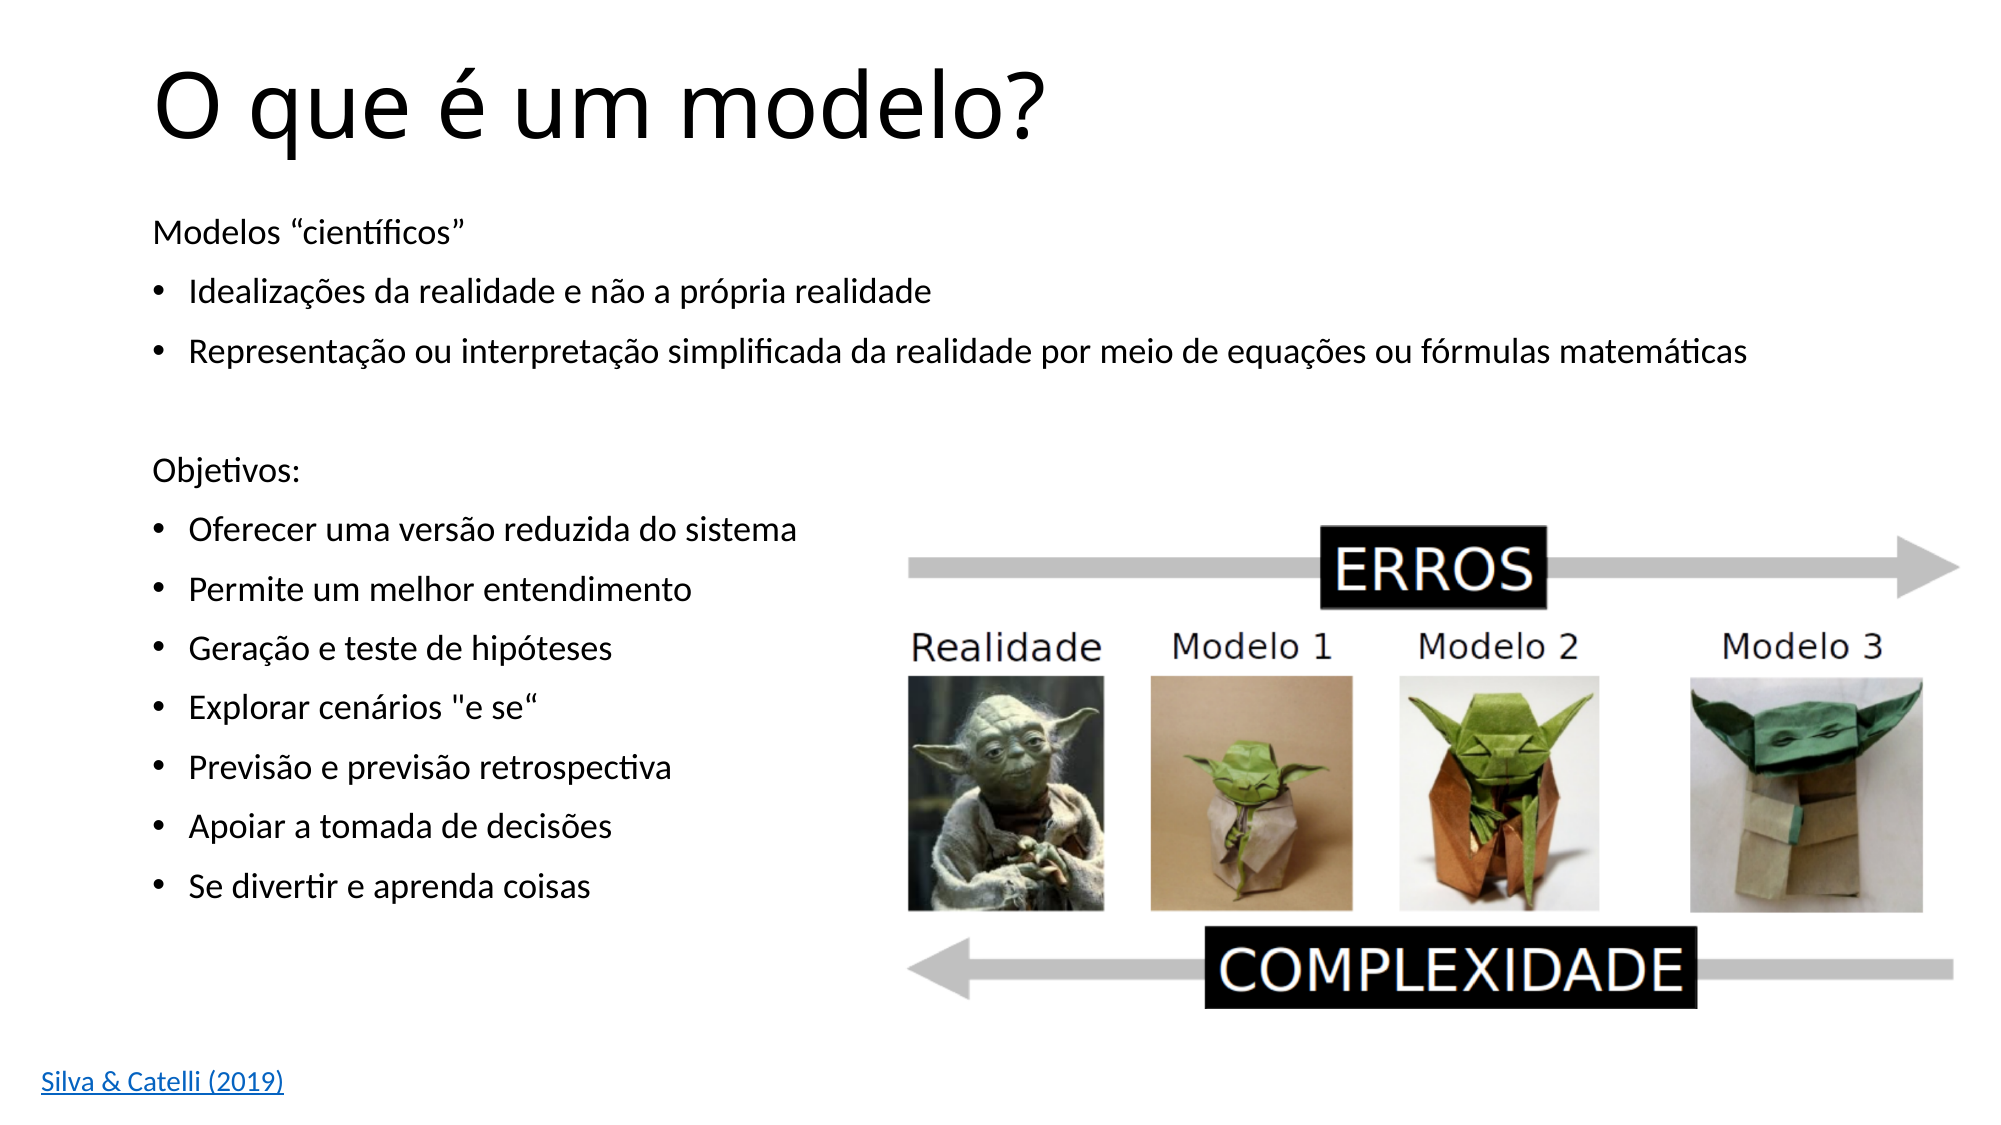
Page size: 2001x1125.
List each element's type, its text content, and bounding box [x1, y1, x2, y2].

text_box Silva & Catelli (2019) [26, 1054, 300, 1105]
list Modelos “científicos” Idealizações da realidade e não a própria realidade Representação ou interpretação simplificada da realidade por meio de equações ou fórmulas matemáticas Objetivos: Oferecer uma versão reduzida do sistema Permite um melhor entendimento Geração e teste de hipóteses Explorar cenários "e se“ Previsão e previsão retrospectiva Apoiar a tomada de decisões Se divertir e aprenda coisas [137, 205, 1863, 920]
picture [897, 525, 1963, 1009]
title O que é um modelo? [137, 0, 1863, 205]
